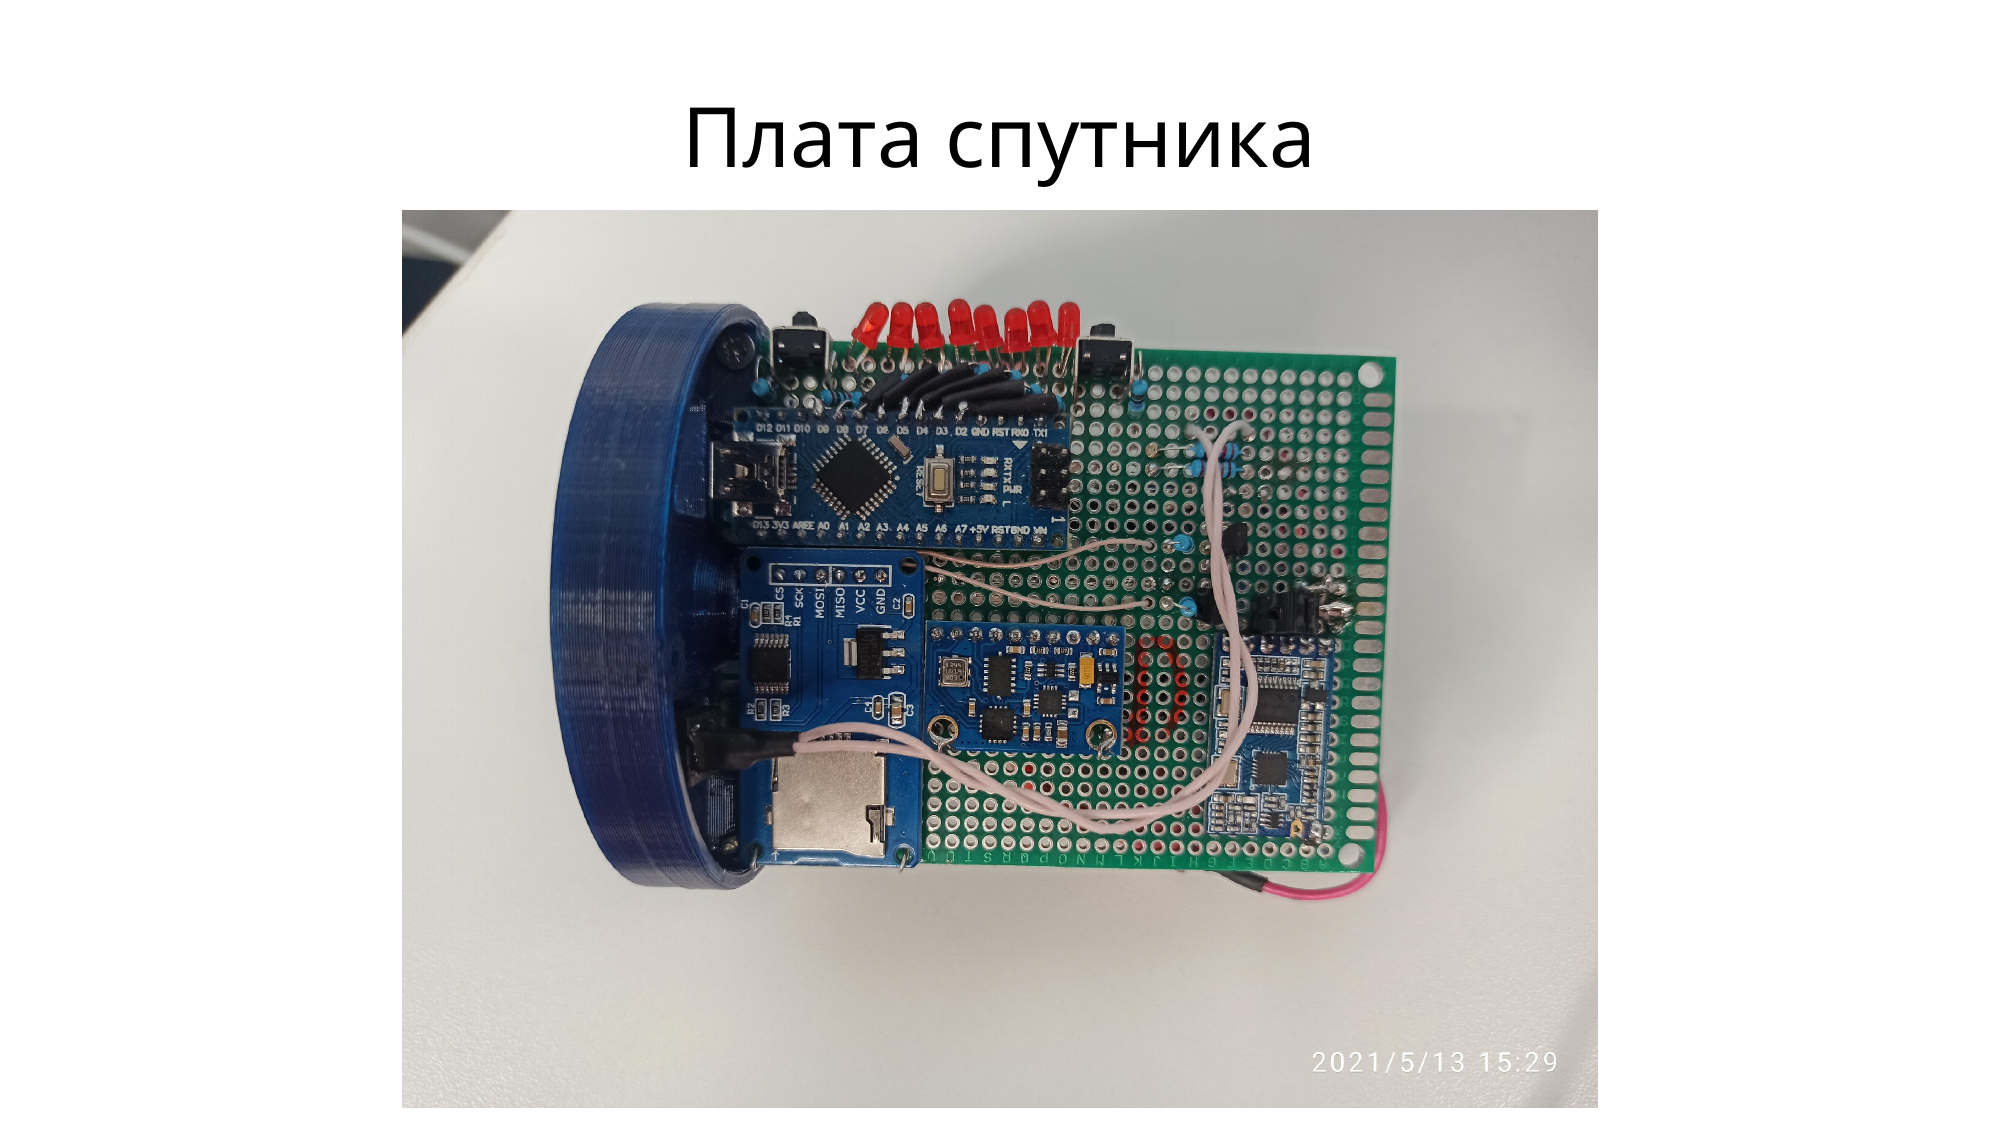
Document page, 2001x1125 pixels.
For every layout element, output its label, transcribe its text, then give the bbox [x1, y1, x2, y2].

picture [402, 210, 1598, 1108]
title Плата спутника [99, 44, 1900, 233]
